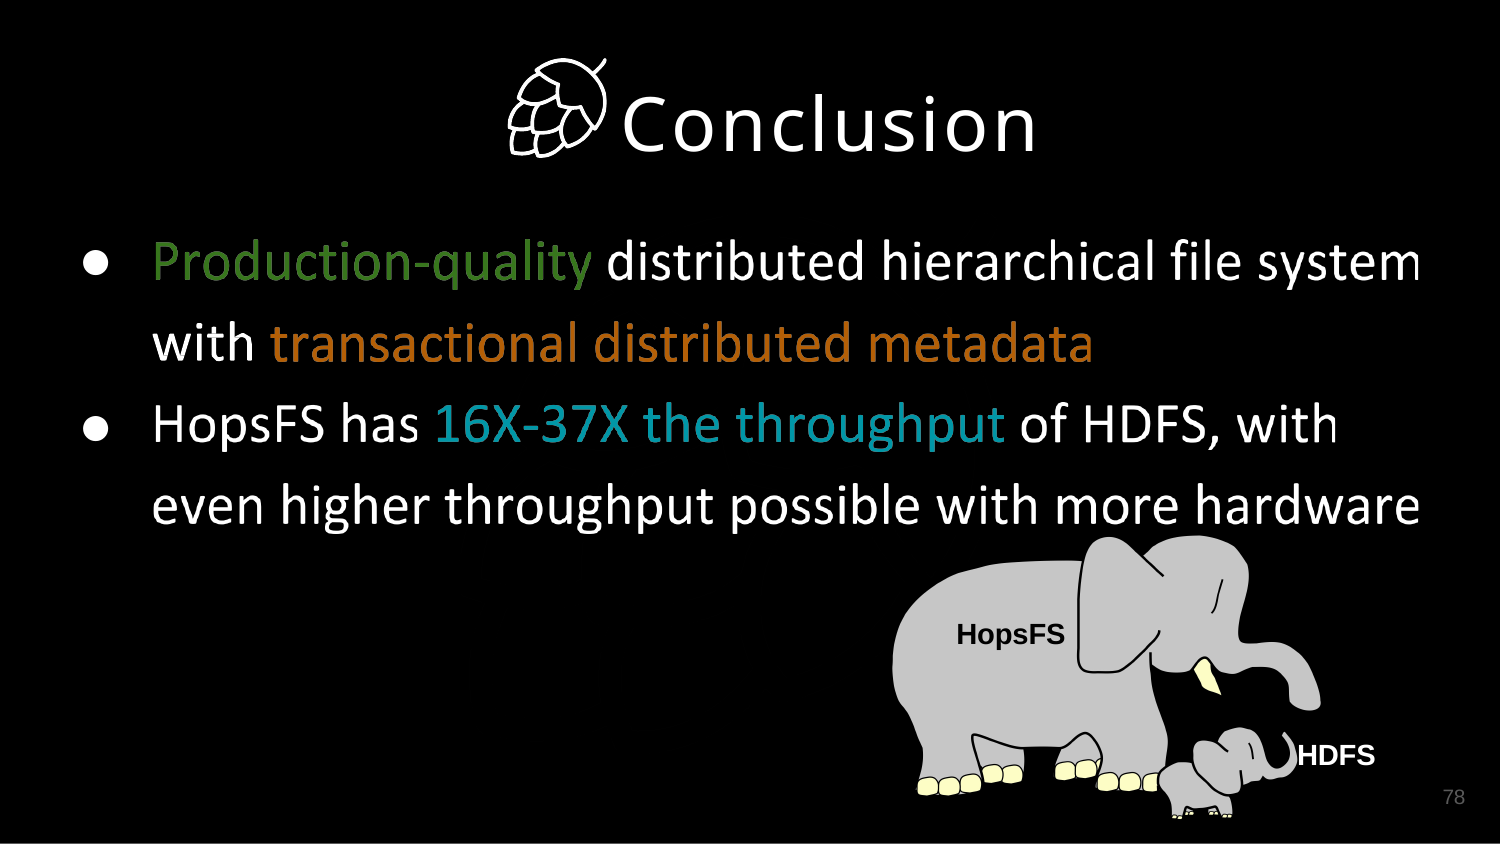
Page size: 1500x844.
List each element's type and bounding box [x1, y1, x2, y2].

title [618, 76, 1061, 218]
text_box [0, 0, 1500, 844]
slide_number [1438, 785, 1470, 844]
